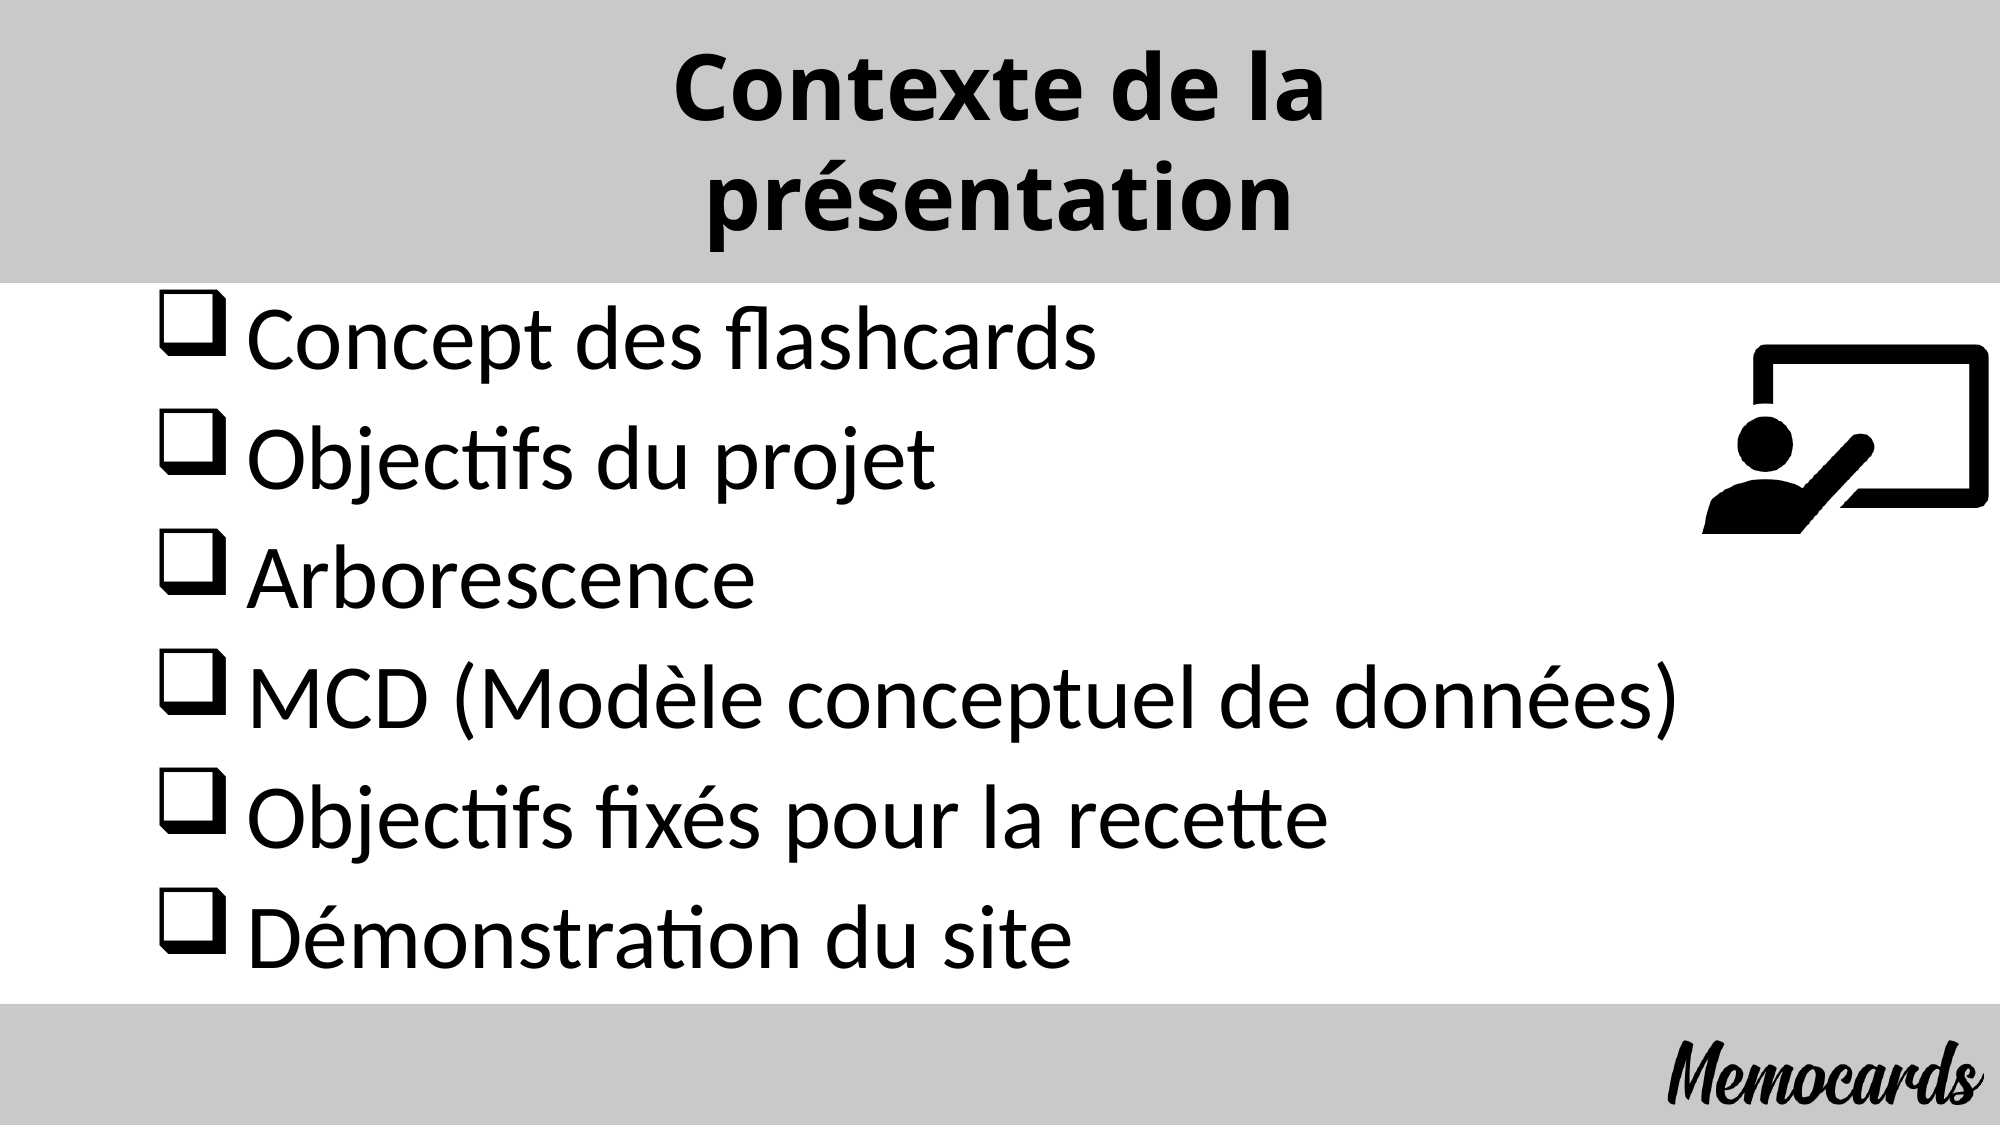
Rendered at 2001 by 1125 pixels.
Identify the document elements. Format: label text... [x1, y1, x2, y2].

text_box Concept des flashcards Objectifs du projet Arborescence MCD (Modèle conceptuel de données) Objectifs fixés pour la recette Démonstration du site [137, 282, 1863, 1004]
picture [1688, 282, 2000, 596]
text_box Contexte de la présentation [441, 29, 1559, 248]
text_box [0, 1002, 2000, 1125]
text_box [0, 0, 2000, 285]
picture [1665, 1031, 1984, 1114]
